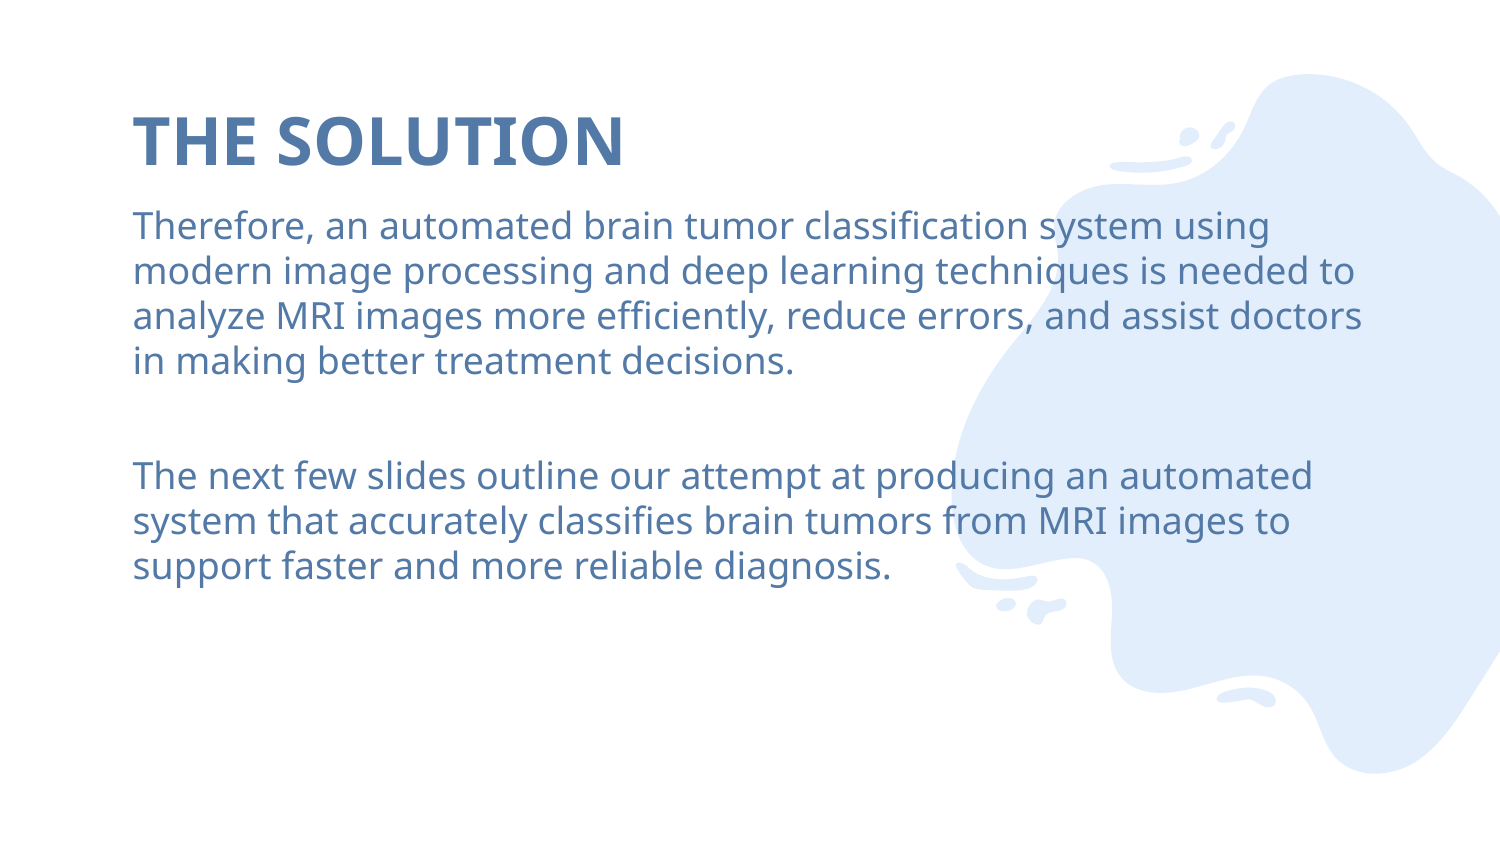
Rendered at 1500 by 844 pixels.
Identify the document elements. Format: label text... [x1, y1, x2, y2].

subtitle Therefore, an automated brain tumor classification system using modern image processing and deep learning techniques is needed to analyze MRI images more efficiently, reduce errors, and assist doctors in making better treatment decisions. The next few slides outline our attempt at producing an automated system that accurately classifies brain tumors from MRI images to support faster and more reliable diagnosis. [117, 187, 1383, 694]
title THE SOLUTION [117, 89, 1383, 187]
